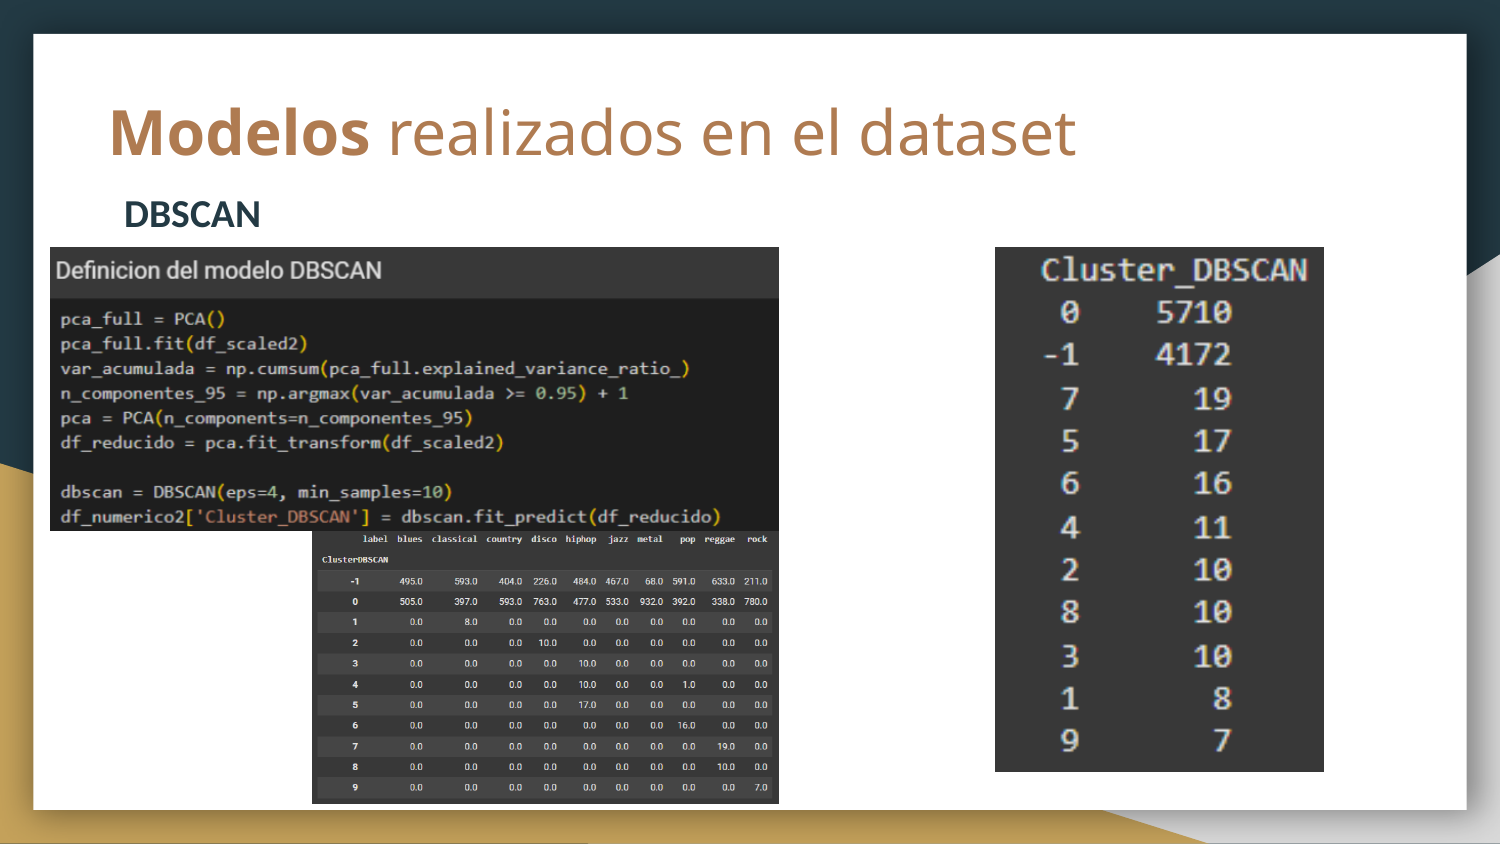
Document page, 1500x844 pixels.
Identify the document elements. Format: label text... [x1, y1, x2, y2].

list DBSCAN [109, 165, 1479, 280]
title Modelos realizados en el dataset [92, 78, 1324, 235]
picture [49, 246, 779, 804]
picture [994, 246, 1325, 772]
